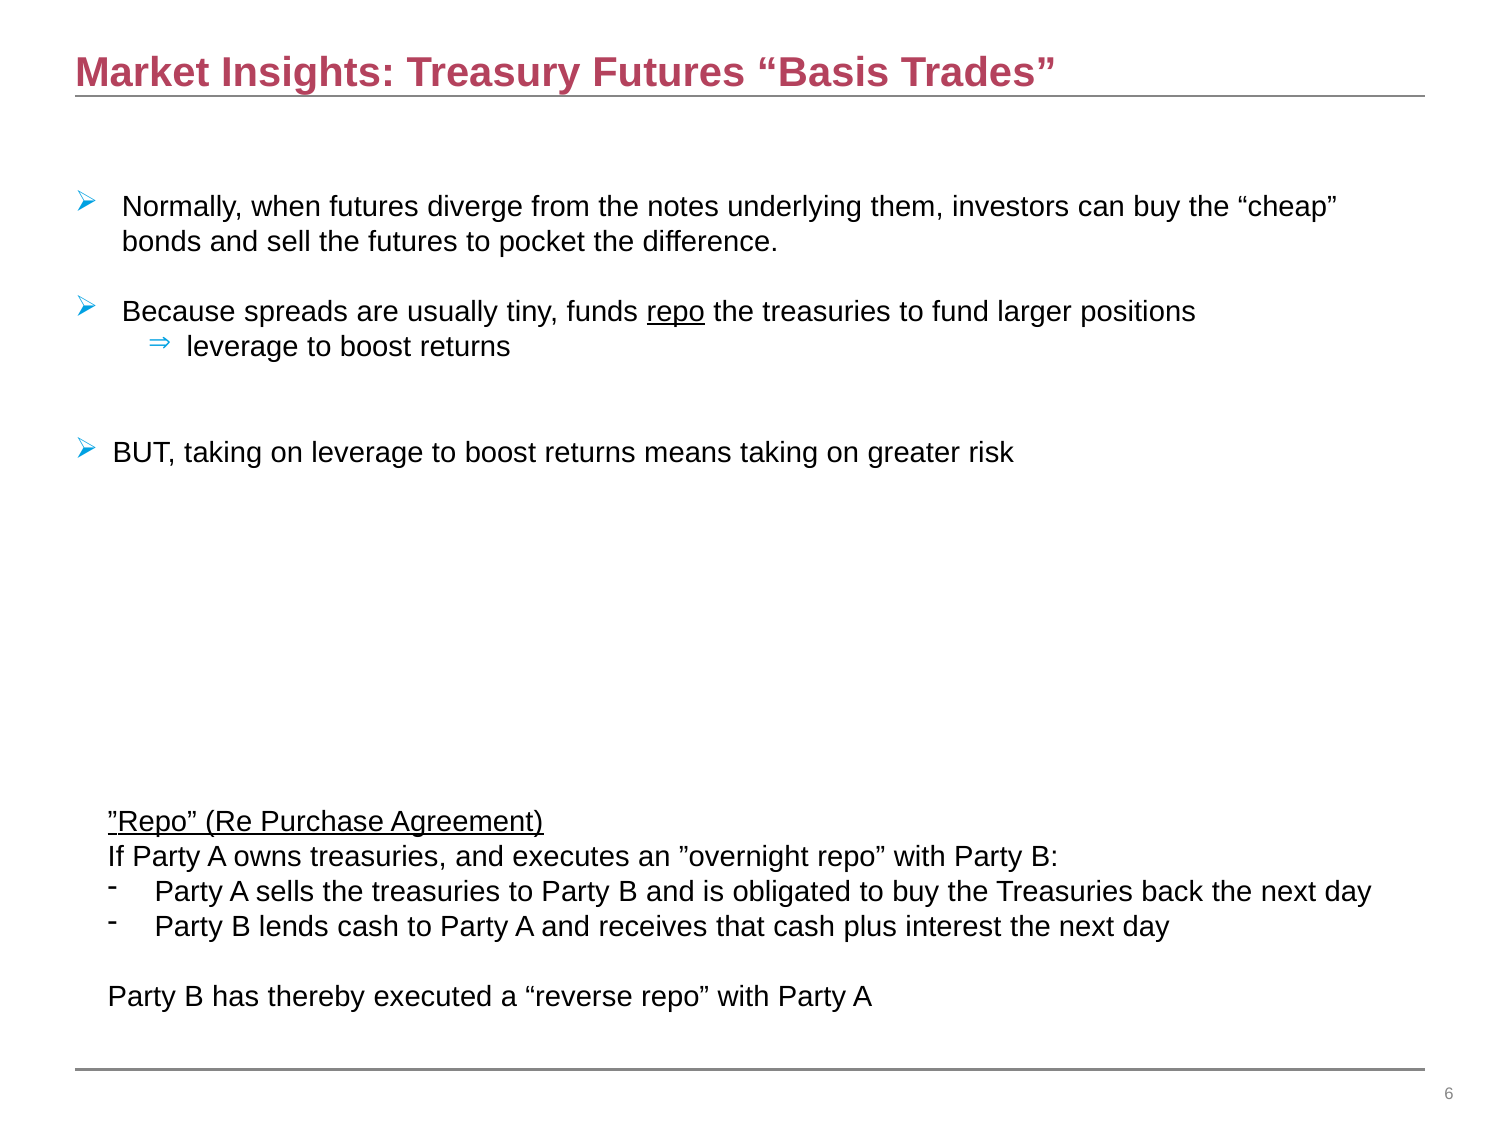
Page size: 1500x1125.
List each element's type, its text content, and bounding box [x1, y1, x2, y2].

list Normally, when futures diverge from the notes underlying them, investors can buy the “cheap” bonds and sell the futures to pocket the difference. Because spreads are usually tiny, funds repo the treasuries to fund larger positions leverage to boost returns BUT, taking on leverage to boost returns means taking on greater risk [75, 187, 1425, 510]
title Market Insights: Treasury Futures “Basis Trades” [75, 45, 1424, 96]
text_box ”Repo” (Re Purchase Agreement) If Party A owns treasuries, and executes an ”overnight repo” with Party B: Party A sells the treasuries to Party B and is obligated to buy the Treasuries back the next day Party B lends cash to Party A and receives that cash plus interest the next day Party B has thereby executed a “reverse repo” with Party A [107, 802, 1373, 1013]
